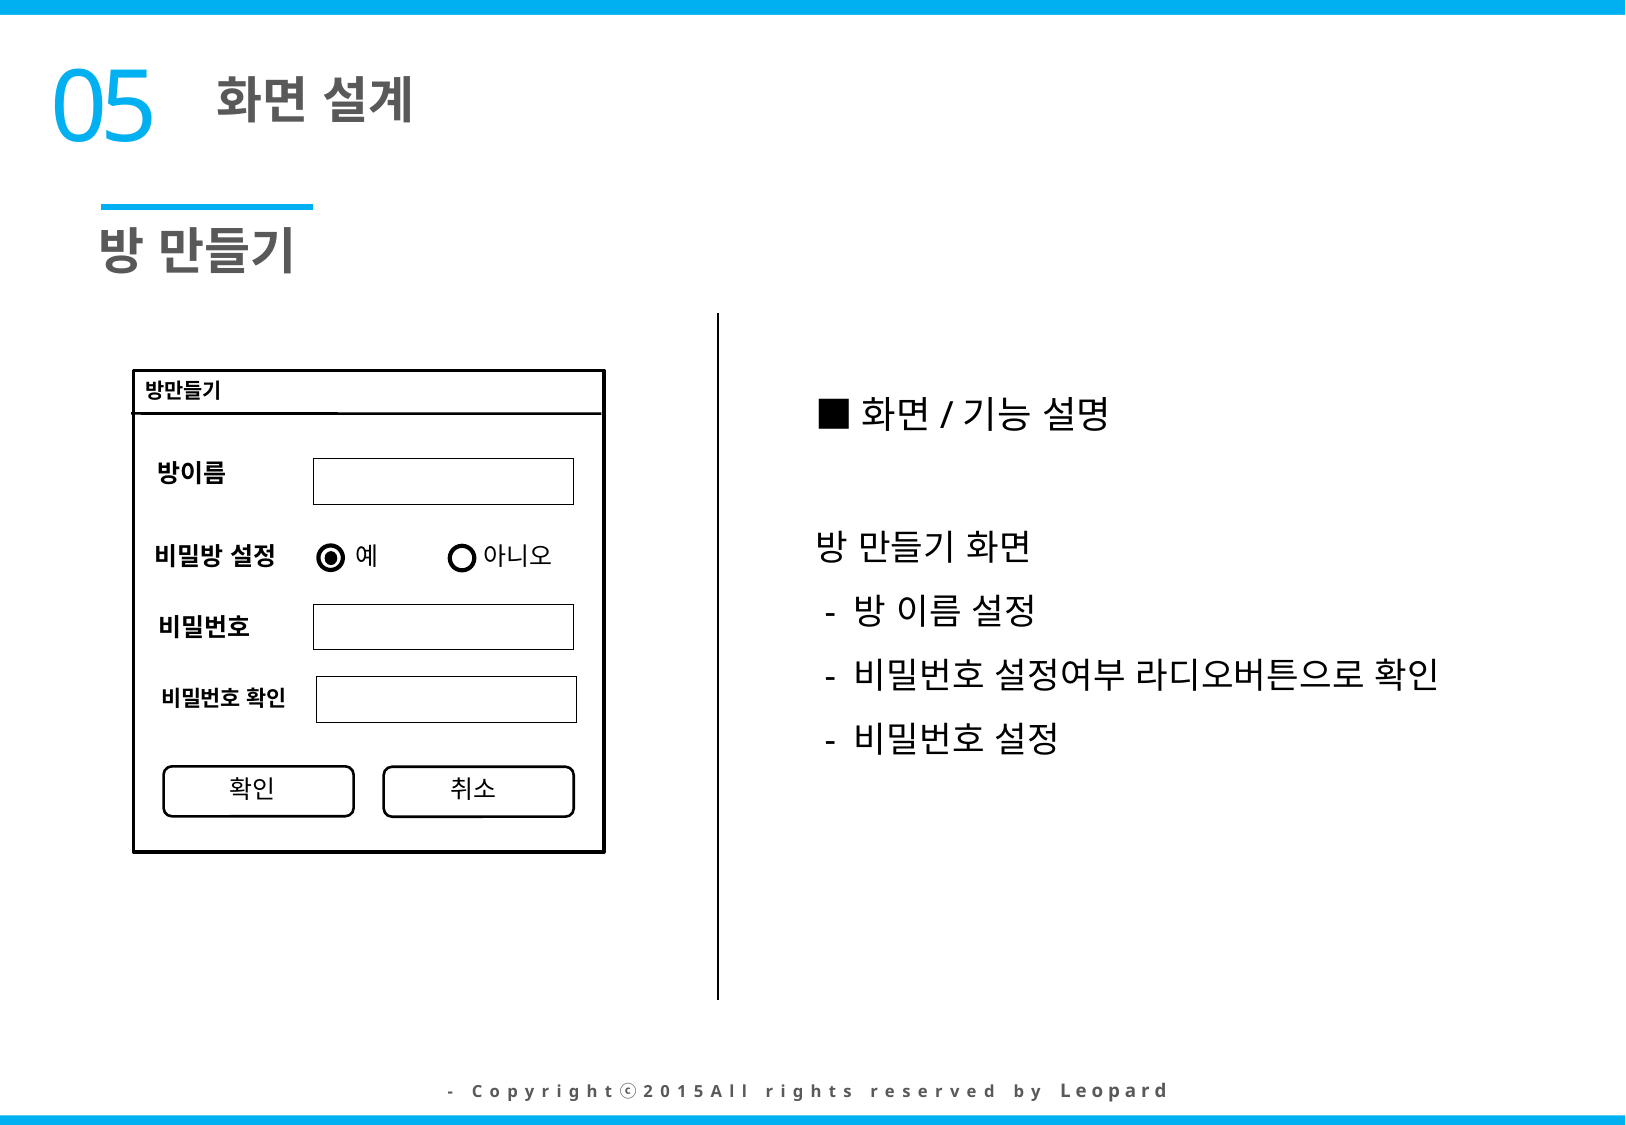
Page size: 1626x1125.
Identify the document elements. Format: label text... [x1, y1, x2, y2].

text_box - Copyrightⓒ2015All rights reserved by L e o p a r d [373, 1070, 1246, 1111]
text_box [130, 370, 605, 853]
text_box ■화면/기능 설명 방 만들기 화면 - 방 이름 설정 - 비밀번호 설정여부 라디오버튼으로 확인 - 비밀번호 설정 [800, 361, 1550, 767]
text_box [0, 13, 1625, 1118]
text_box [32, 29, 790, 172]
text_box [80, 180, 671, 280]
